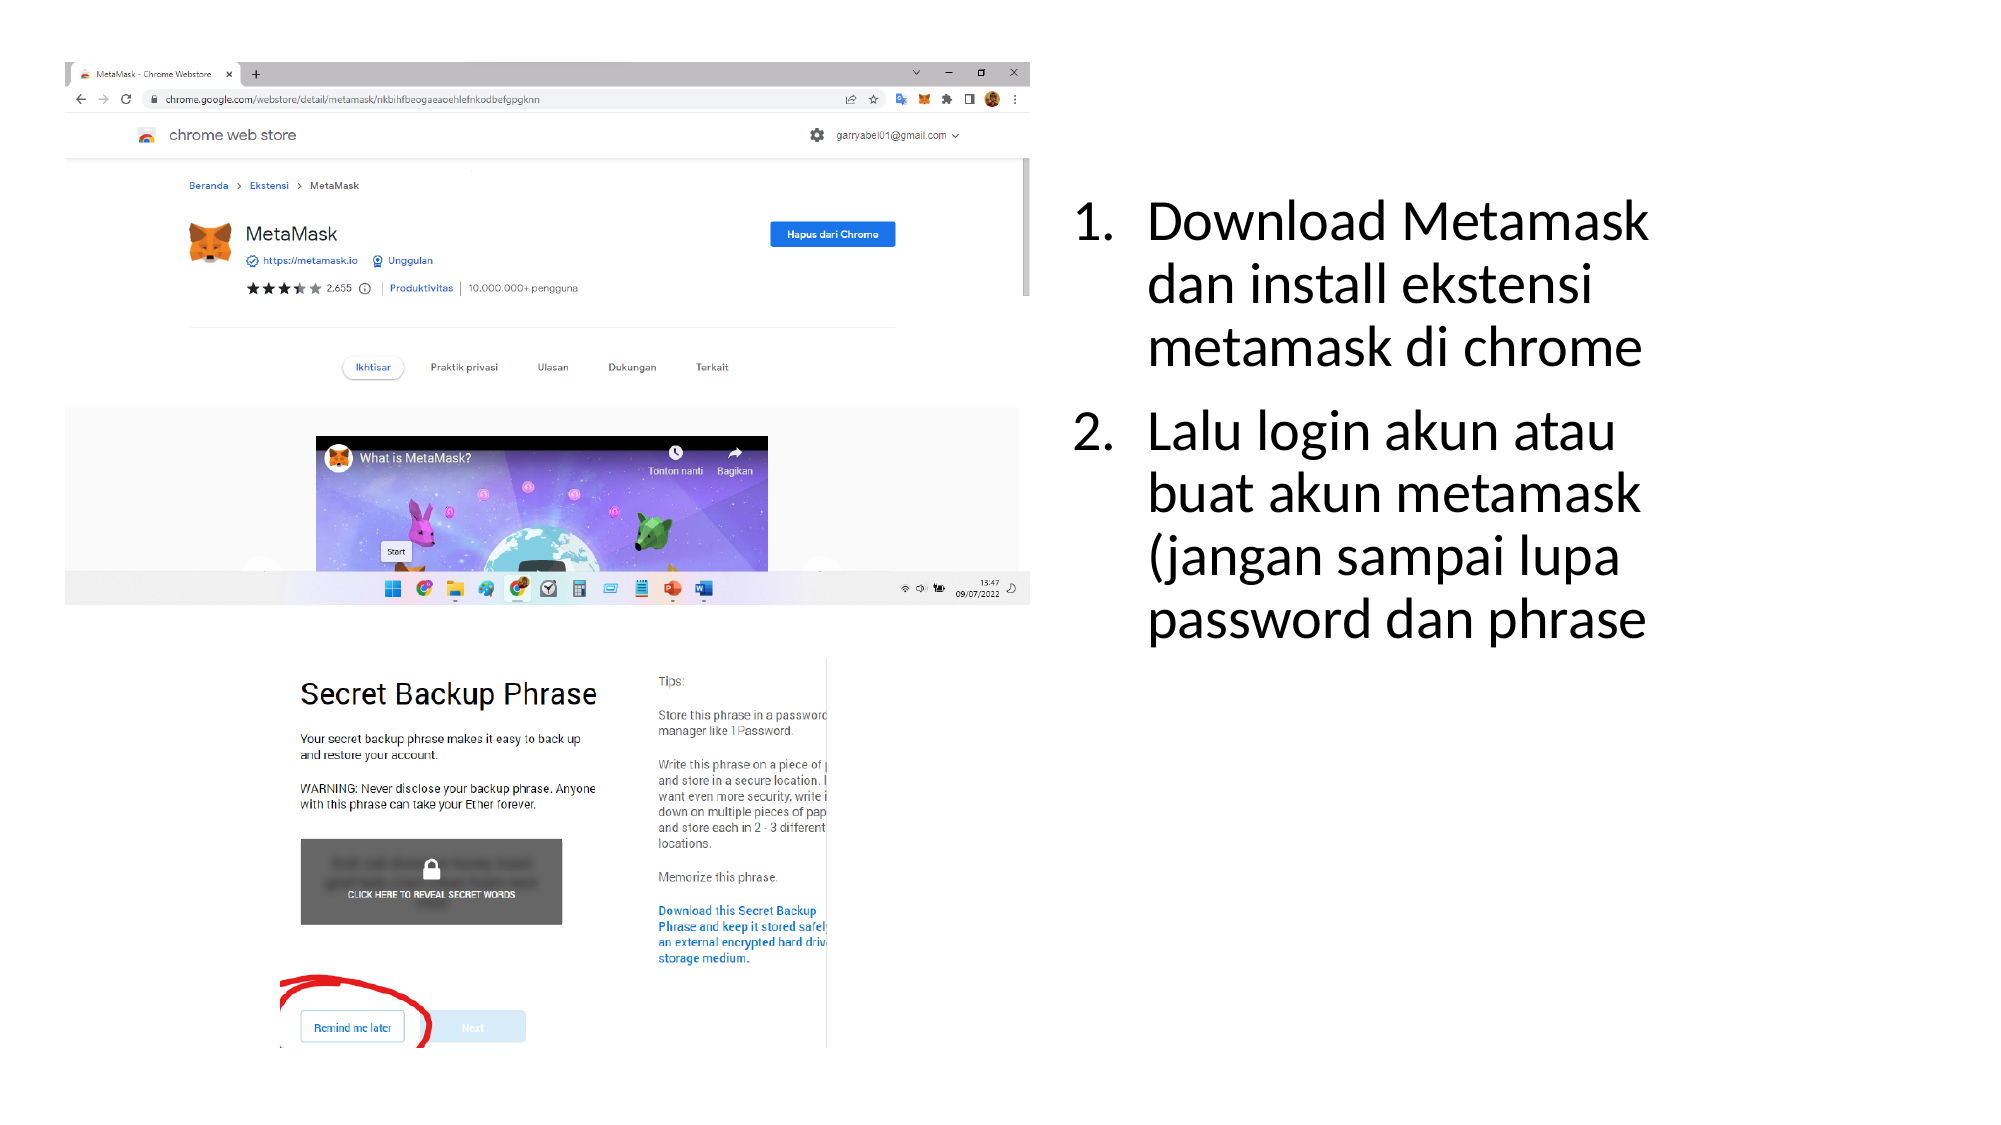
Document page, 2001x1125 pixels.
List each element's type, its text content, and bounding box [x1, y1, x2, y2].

picture [280, 658, 827, 1048]
picture [65, 62, 1030, 605]
list Download Metamask dan install ekstensi metamask di chrome Lalu login akun atau buat akun metamask (jangan sampai lupa password dan phrase [1057, 182, 1740, 1027]
